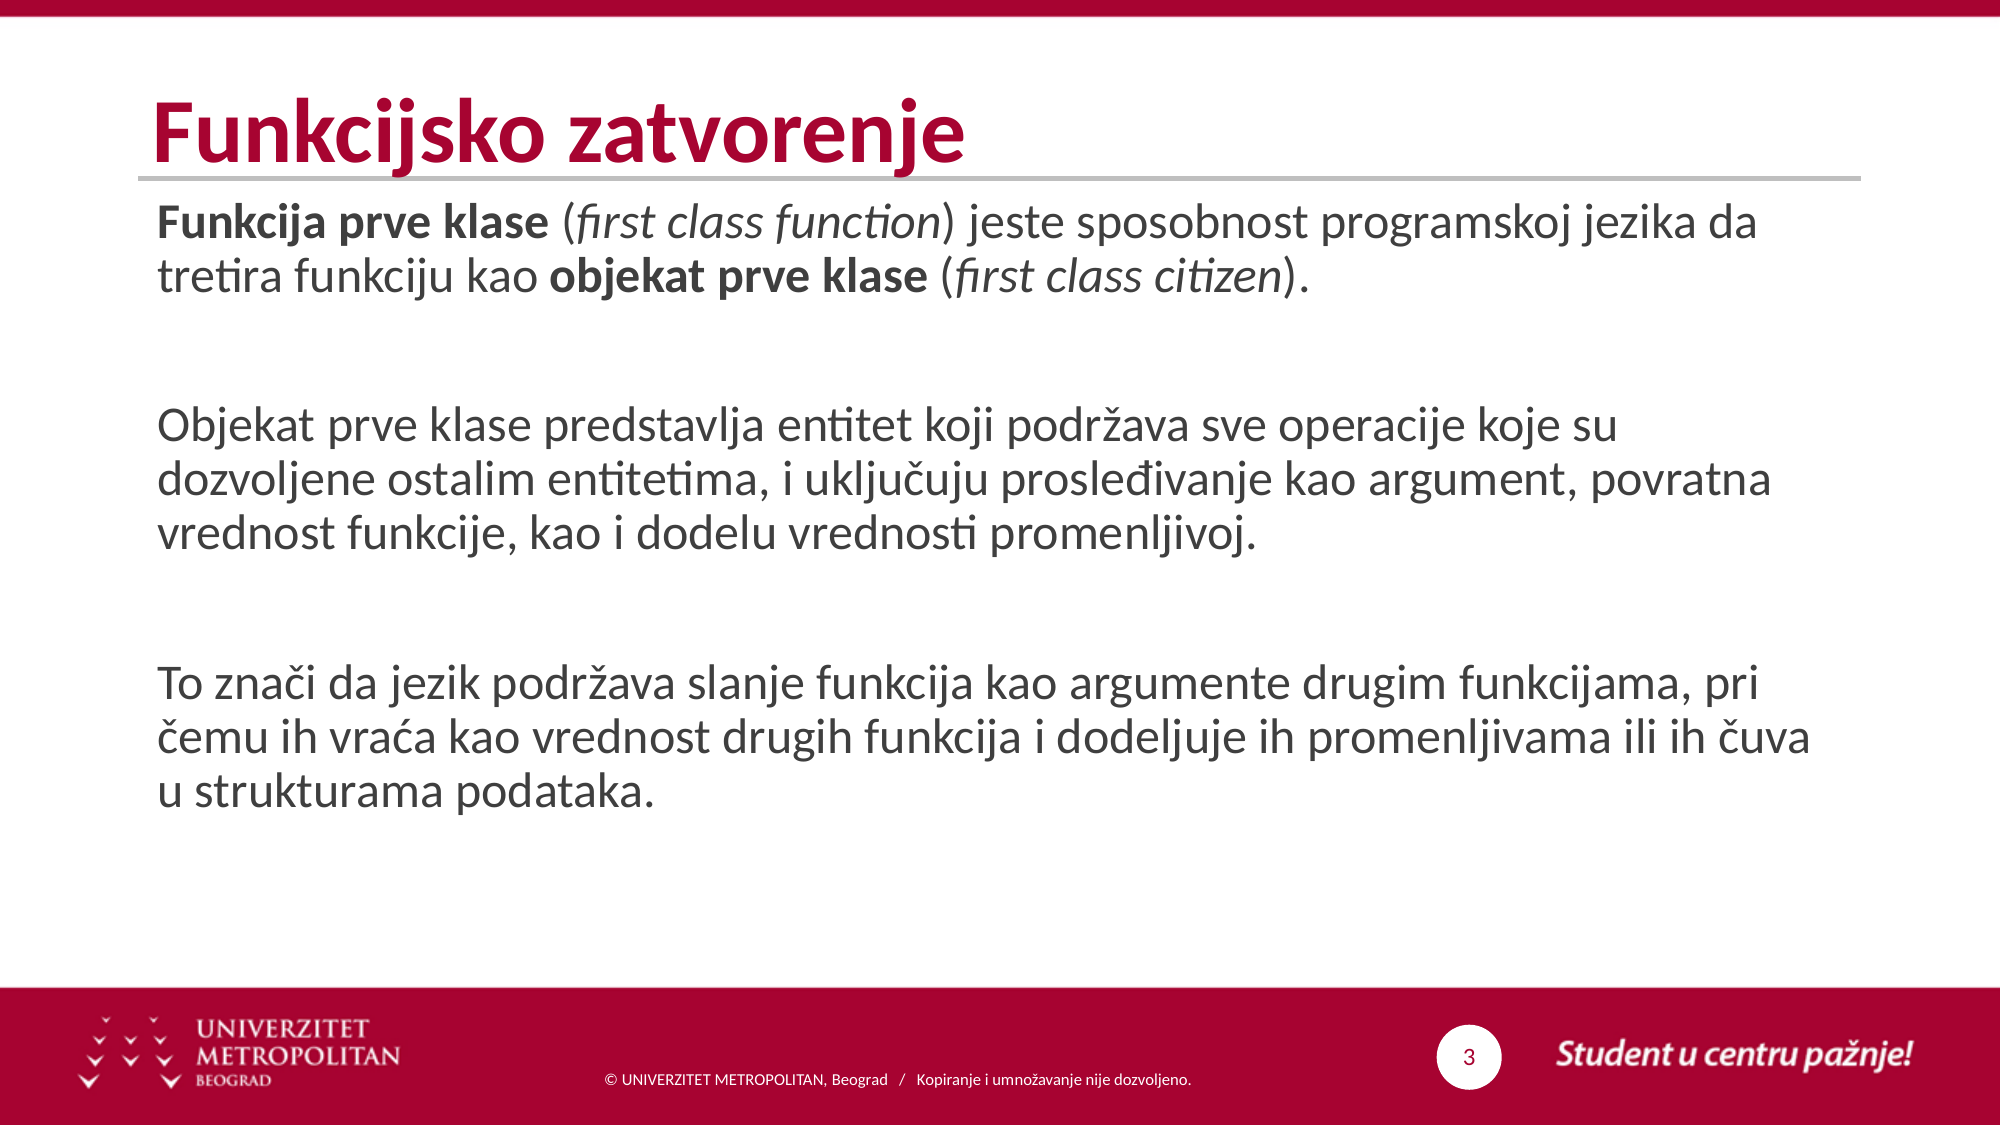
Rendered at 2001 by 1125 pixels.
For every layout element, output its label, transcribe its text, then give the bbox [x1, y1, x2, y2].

title Funkcijsko zatvorenje [137, 63, 1863, 202]
picture [0, 0, 2000, 1125]
list Funkcija prve klase (first class function) jeste sposobnost programskoj jezika da tretira funkciju kao objekat prve klase (first class citizen). Objekat prve klase predstavlja entitet koji podržava sve operacije koje su dozvoljene ostalim entitetima, i uključuju prosleđivanje kao argument, povratna vrednost funkcije, kao i dodelu vrednosti promenljivoj. To znači da jezik podržava slanje funkcija kao argumente drugim funkcijama, pri čemu ih vraća kao vrednost drugih funkcija i dodeljuje ih promenljivama ili ih čuva u strukturama podataka. [142, 202, 1863, 963]
